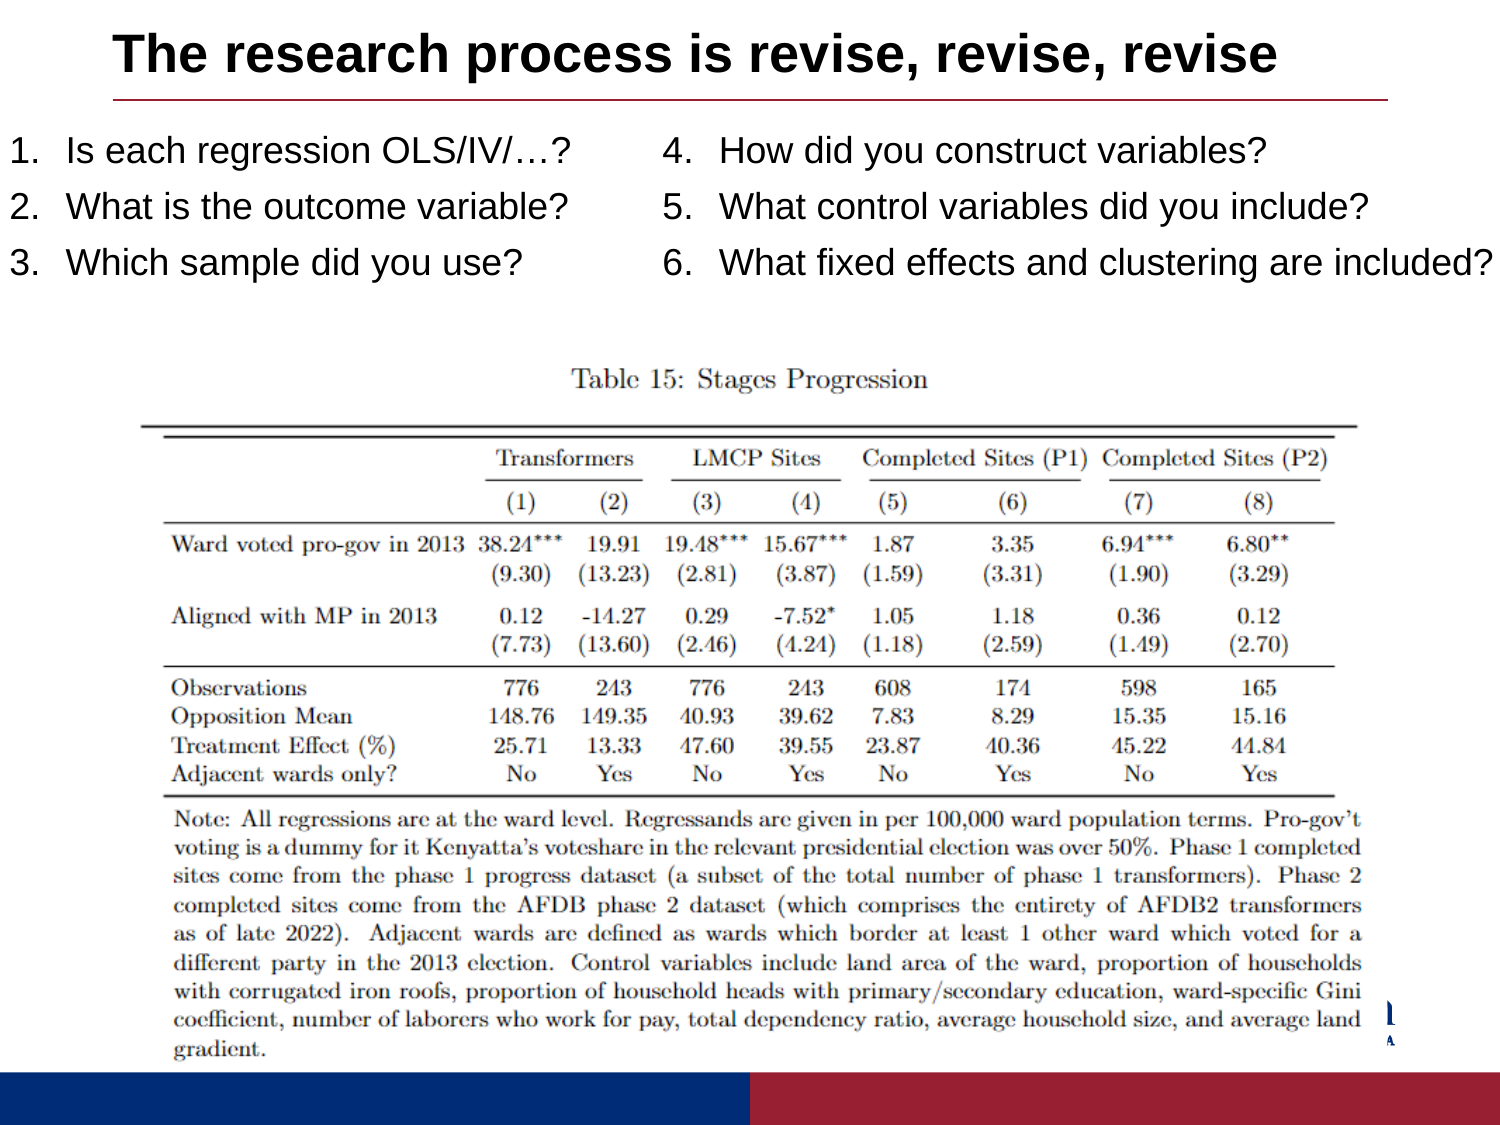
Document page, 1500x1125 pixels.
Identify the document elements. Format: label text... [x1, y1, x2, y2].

picture [124, 353, 1403, 1063]
title The research process is revise, revise, revise [112, 9, 1388, 120]
text_box [99, 296, 1375, 844]
text_box Is each regression OLS/IV/…? What is the outcome variable? Which sample did you use? How did you construct variables? What control variables did you include? What fixed effects and clustering are included? [0, 120, 1500, 296]
